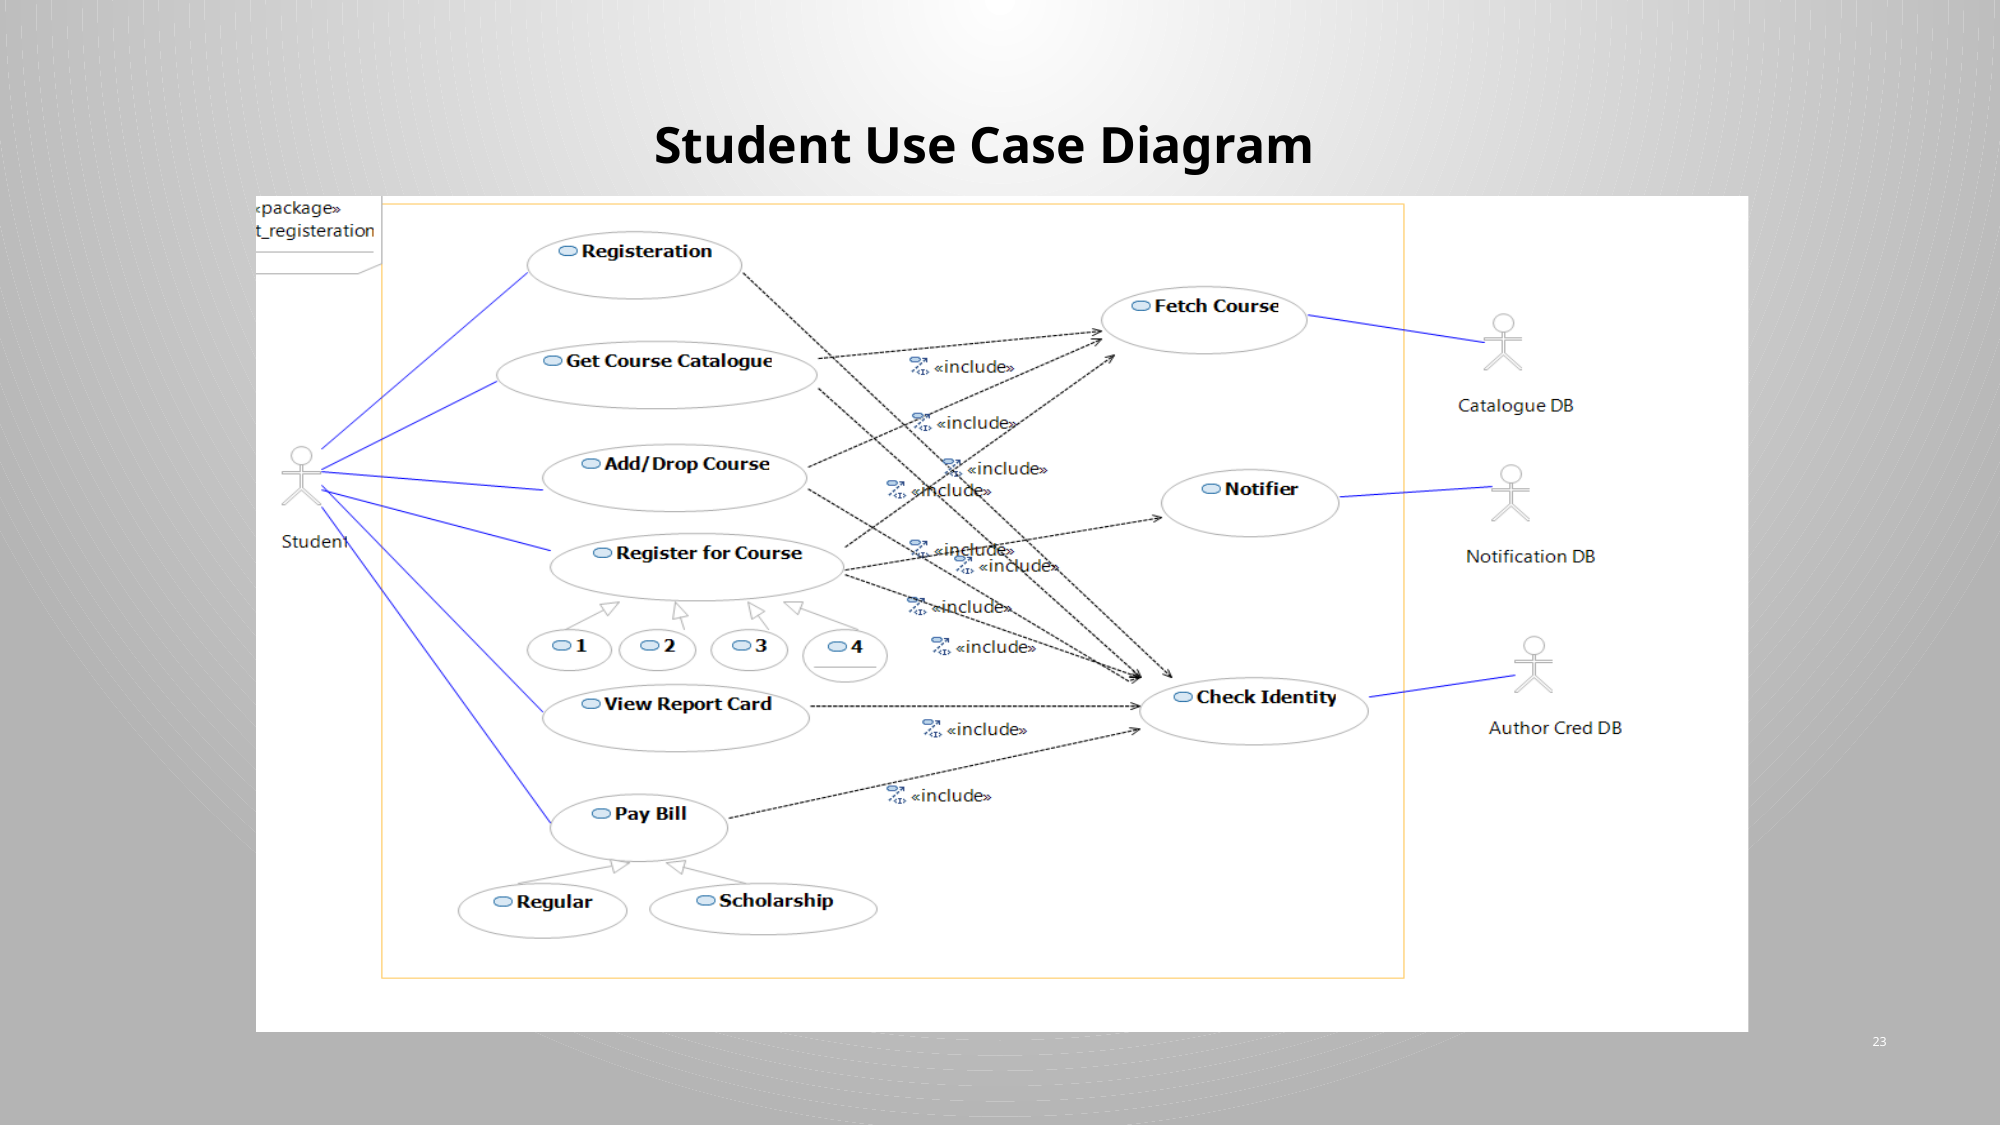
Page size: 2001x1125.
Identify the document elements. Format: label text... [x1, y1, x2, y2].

slide_number 23 [1841, 1035, 1887, 1051]
text_box Student Use Case Diagram [639, 106, 1366, 181]
picture [256, 196, 1749, 1032]
